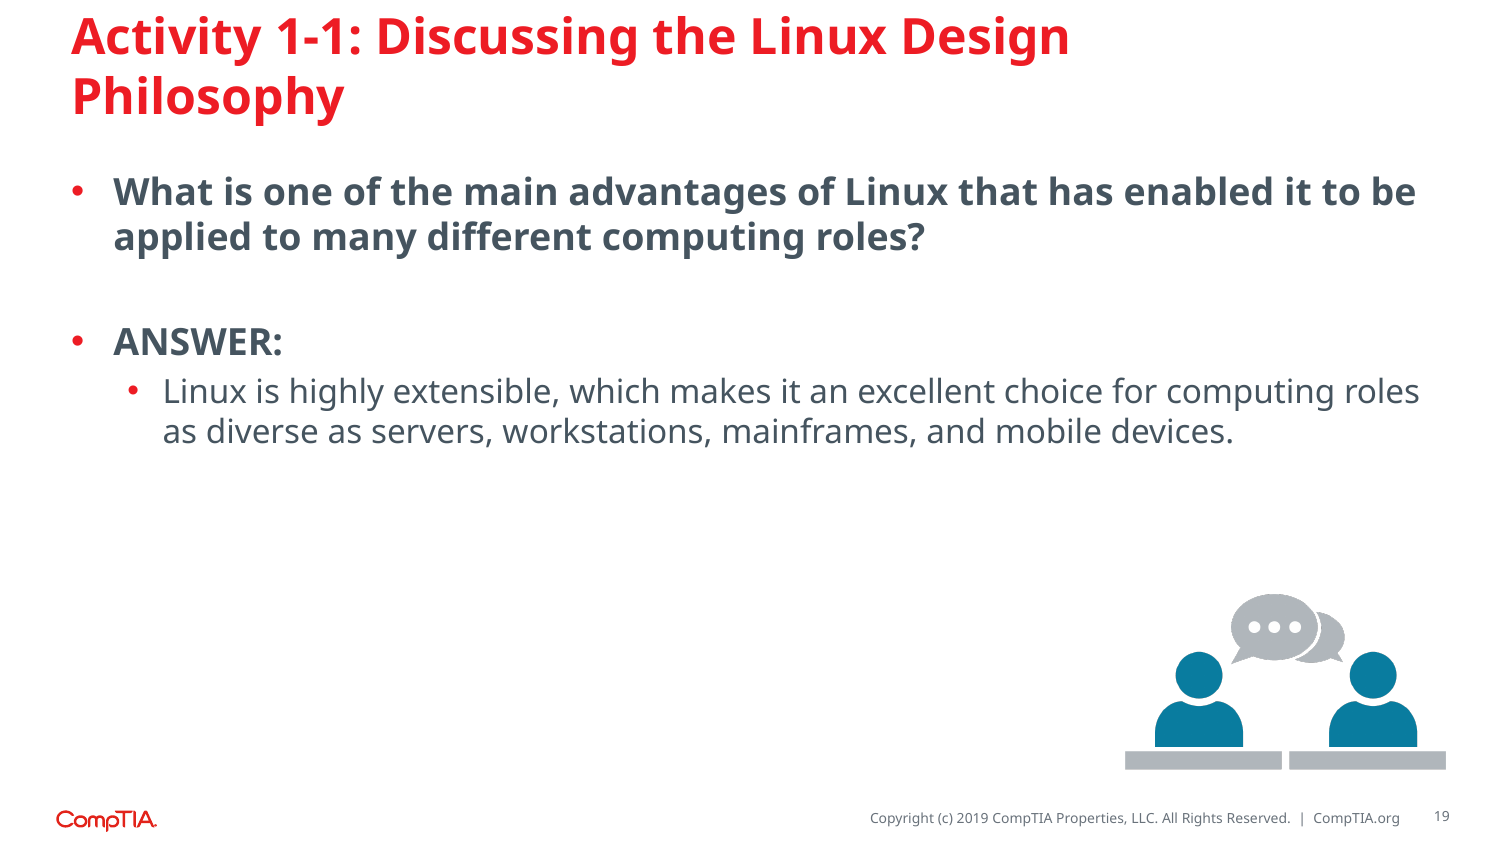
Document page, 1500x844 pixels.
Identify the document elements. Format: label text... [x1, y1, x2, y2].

slide_number 19 [1407, 800, 1450, 835]
title Activity 1-1: Discussing the Linux Design Philosophy [56, 12, 1350, 117]
picture [1124, 593, 1446, 770]
list What is one of the main advantages of Linux that has enabled it to be applied to many different computing roles? ANSWER: Linux is highly extensible, which makes it an excellent choice for computing roles as diverse as servers, workstations, mainframes, and mobile devices. [56, 160, 1444, 768]
